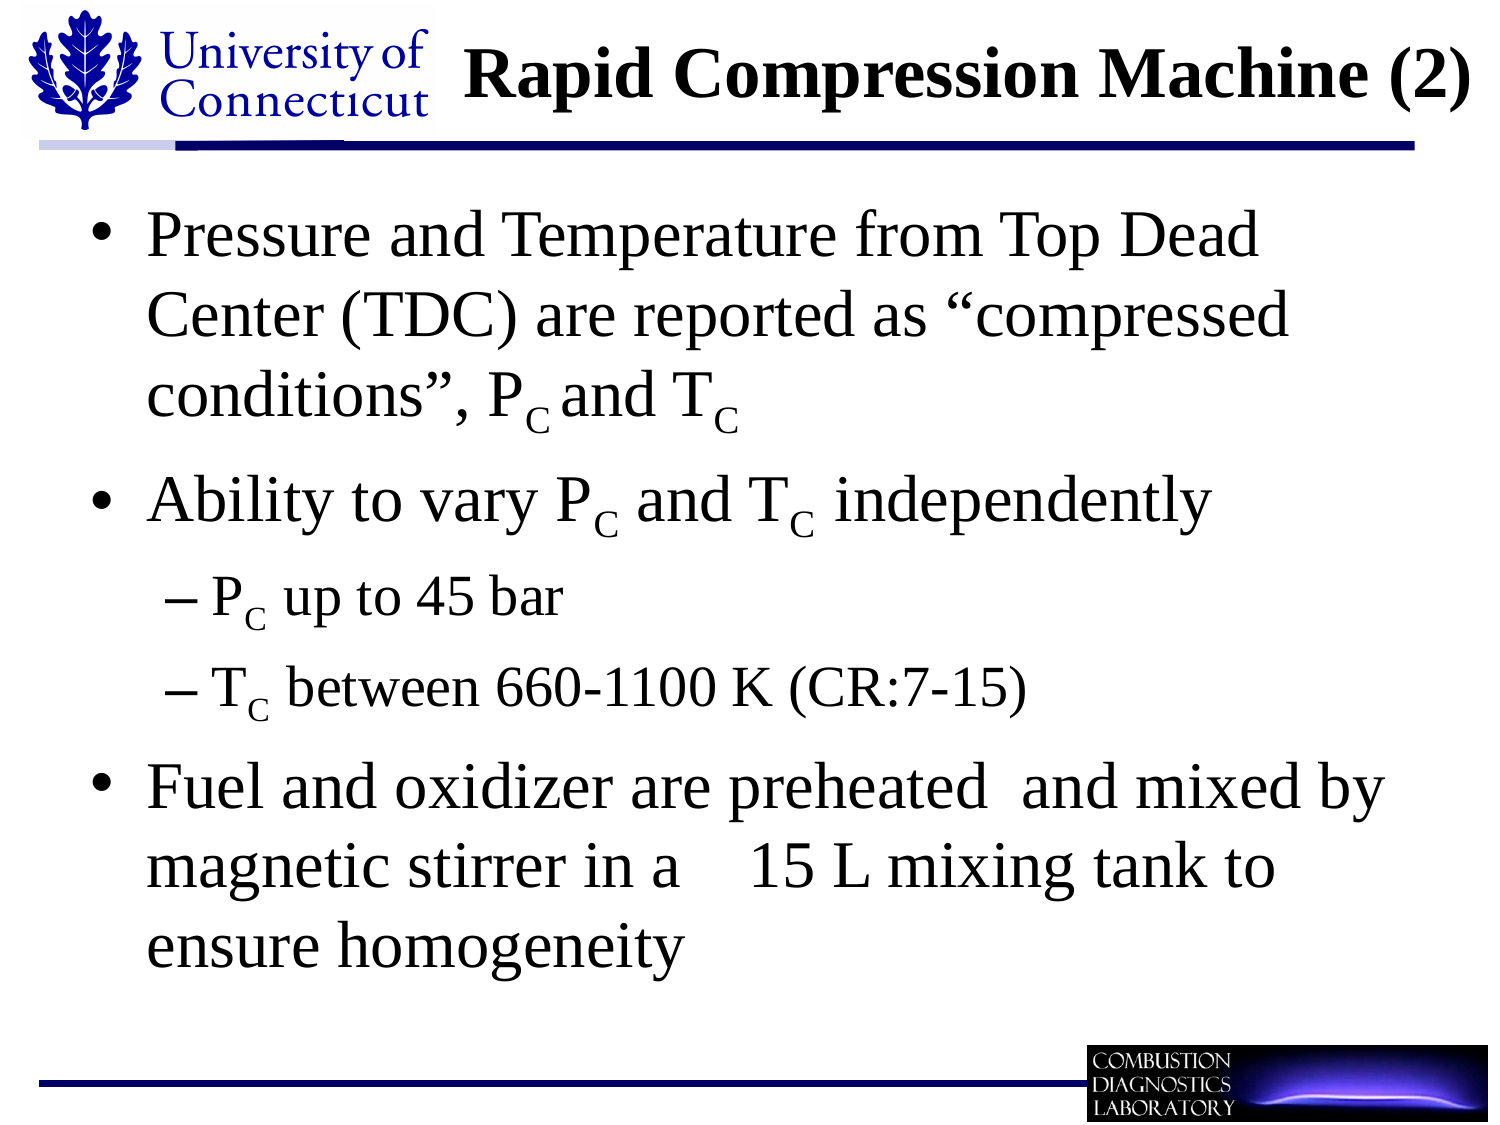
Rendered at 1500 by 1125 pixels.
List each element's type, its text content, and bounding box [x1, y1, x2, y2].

title Rapid Compression Machine (2) [437, 0, 1500, 138]
picture [39, 140, 344, 150]
picture [1087, 1045, 1488, 1122]
picture [19, 2, 437, 138]
